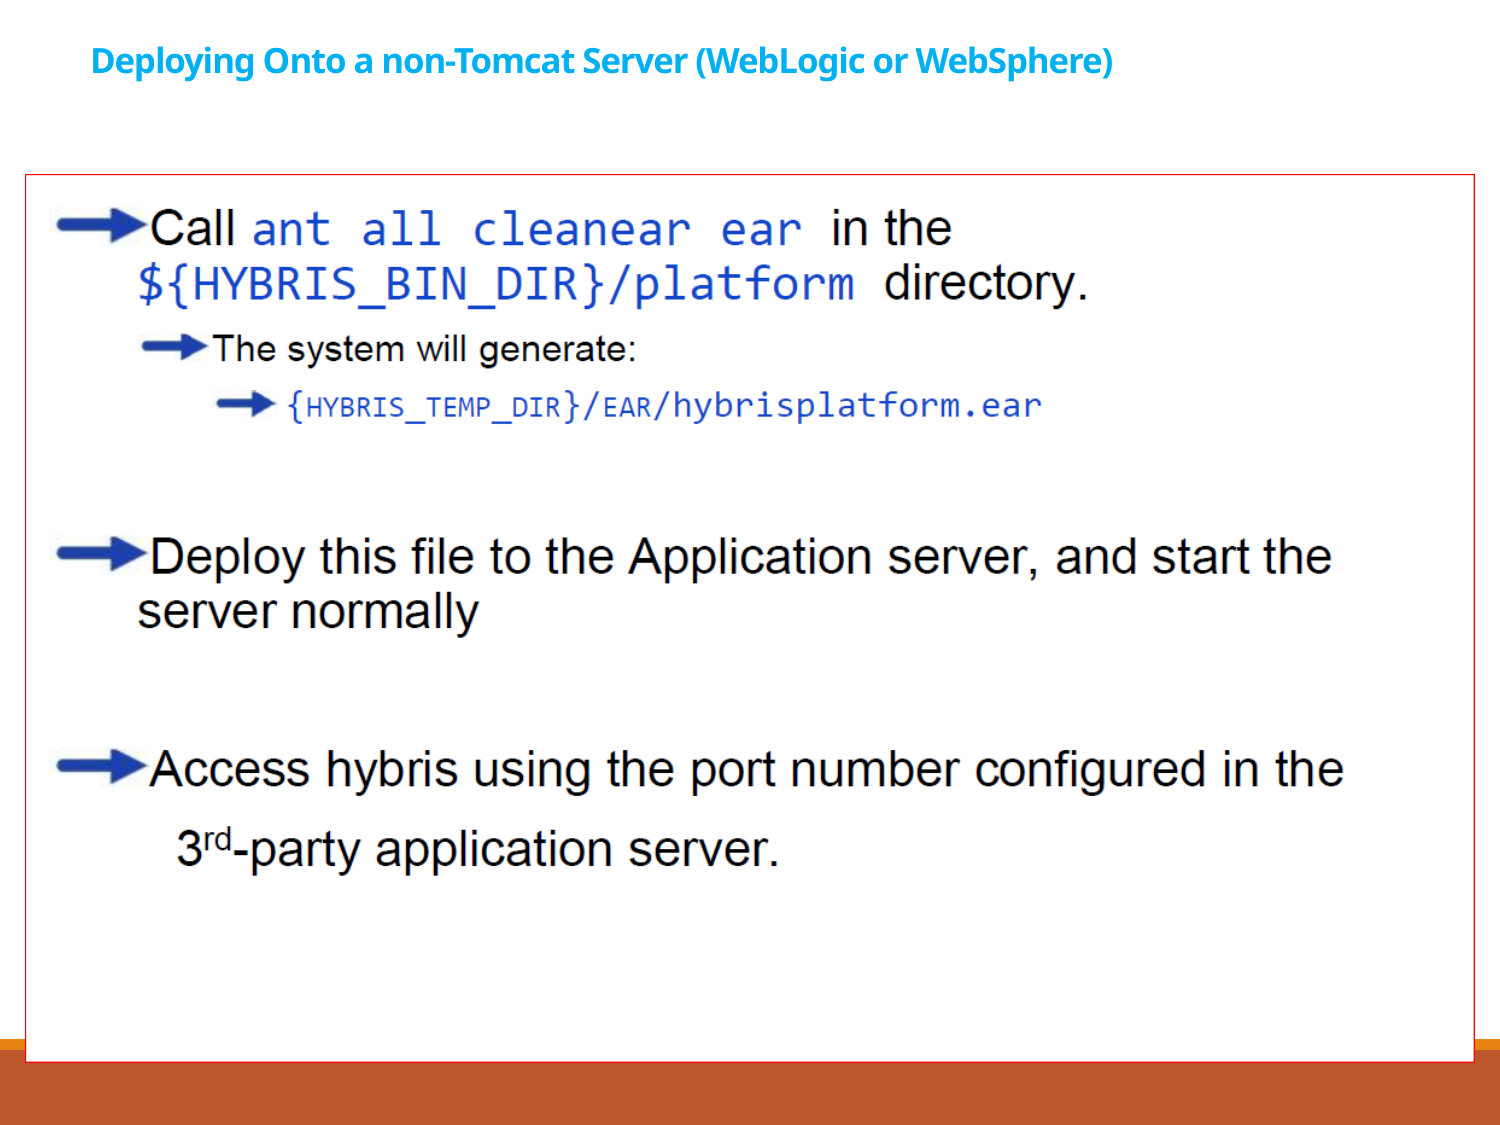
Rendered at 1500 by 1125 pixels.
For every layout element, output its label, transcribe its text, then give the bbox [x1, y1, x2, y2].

title Deploying Onto a non-Tomcat Server (WebLogic or WebSphere) [75, 37, 1425, 172]
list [24, 174, 1476, 1063]
